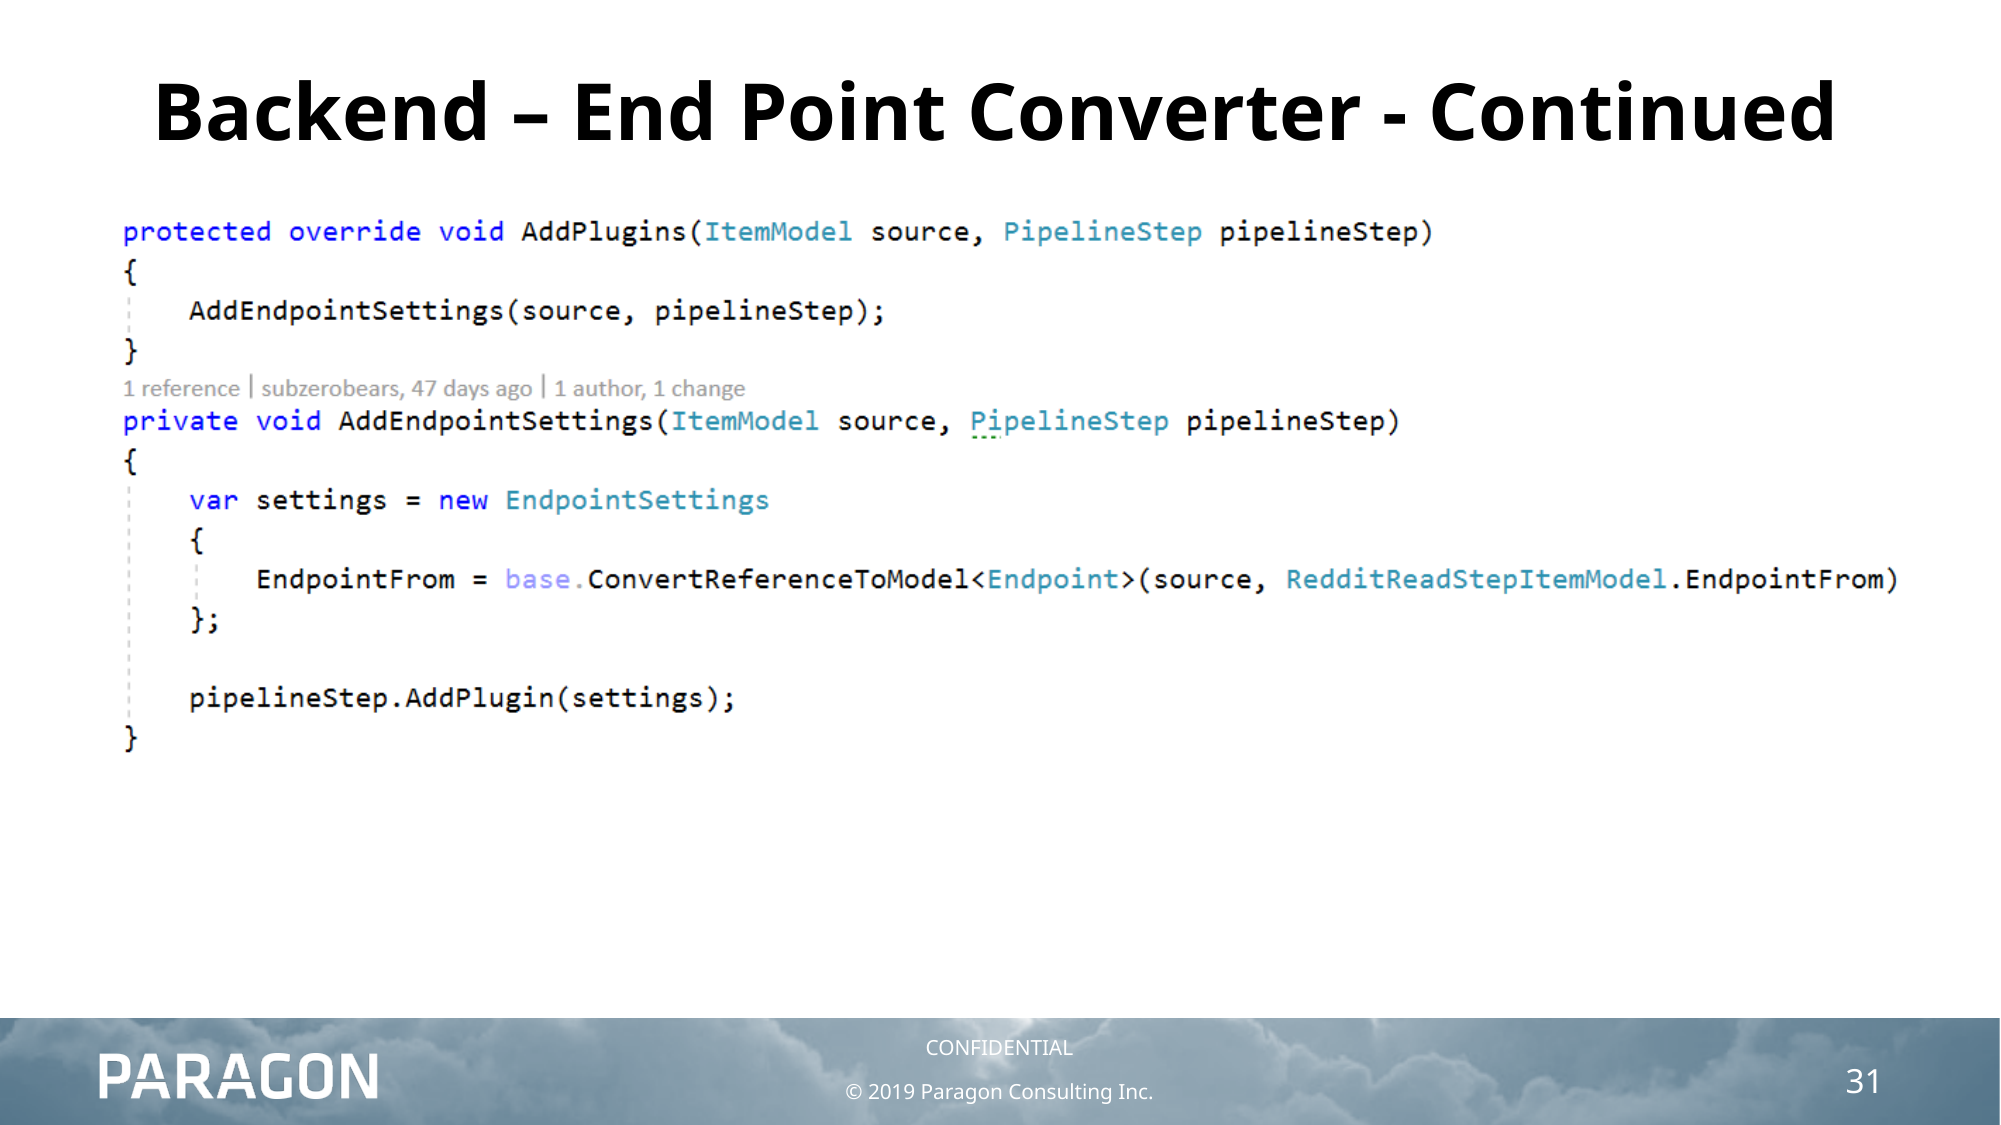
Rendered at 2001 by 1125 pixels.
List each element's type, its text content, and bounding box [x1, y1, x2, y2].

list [112, 214, 1913, 775]
title Backend – End Point Converter - Continued [137, 59, 1863, 171]
picture [99, 1053, 383, 1099]
slide_number 31 [1786, 1052, 1899, 1113]
